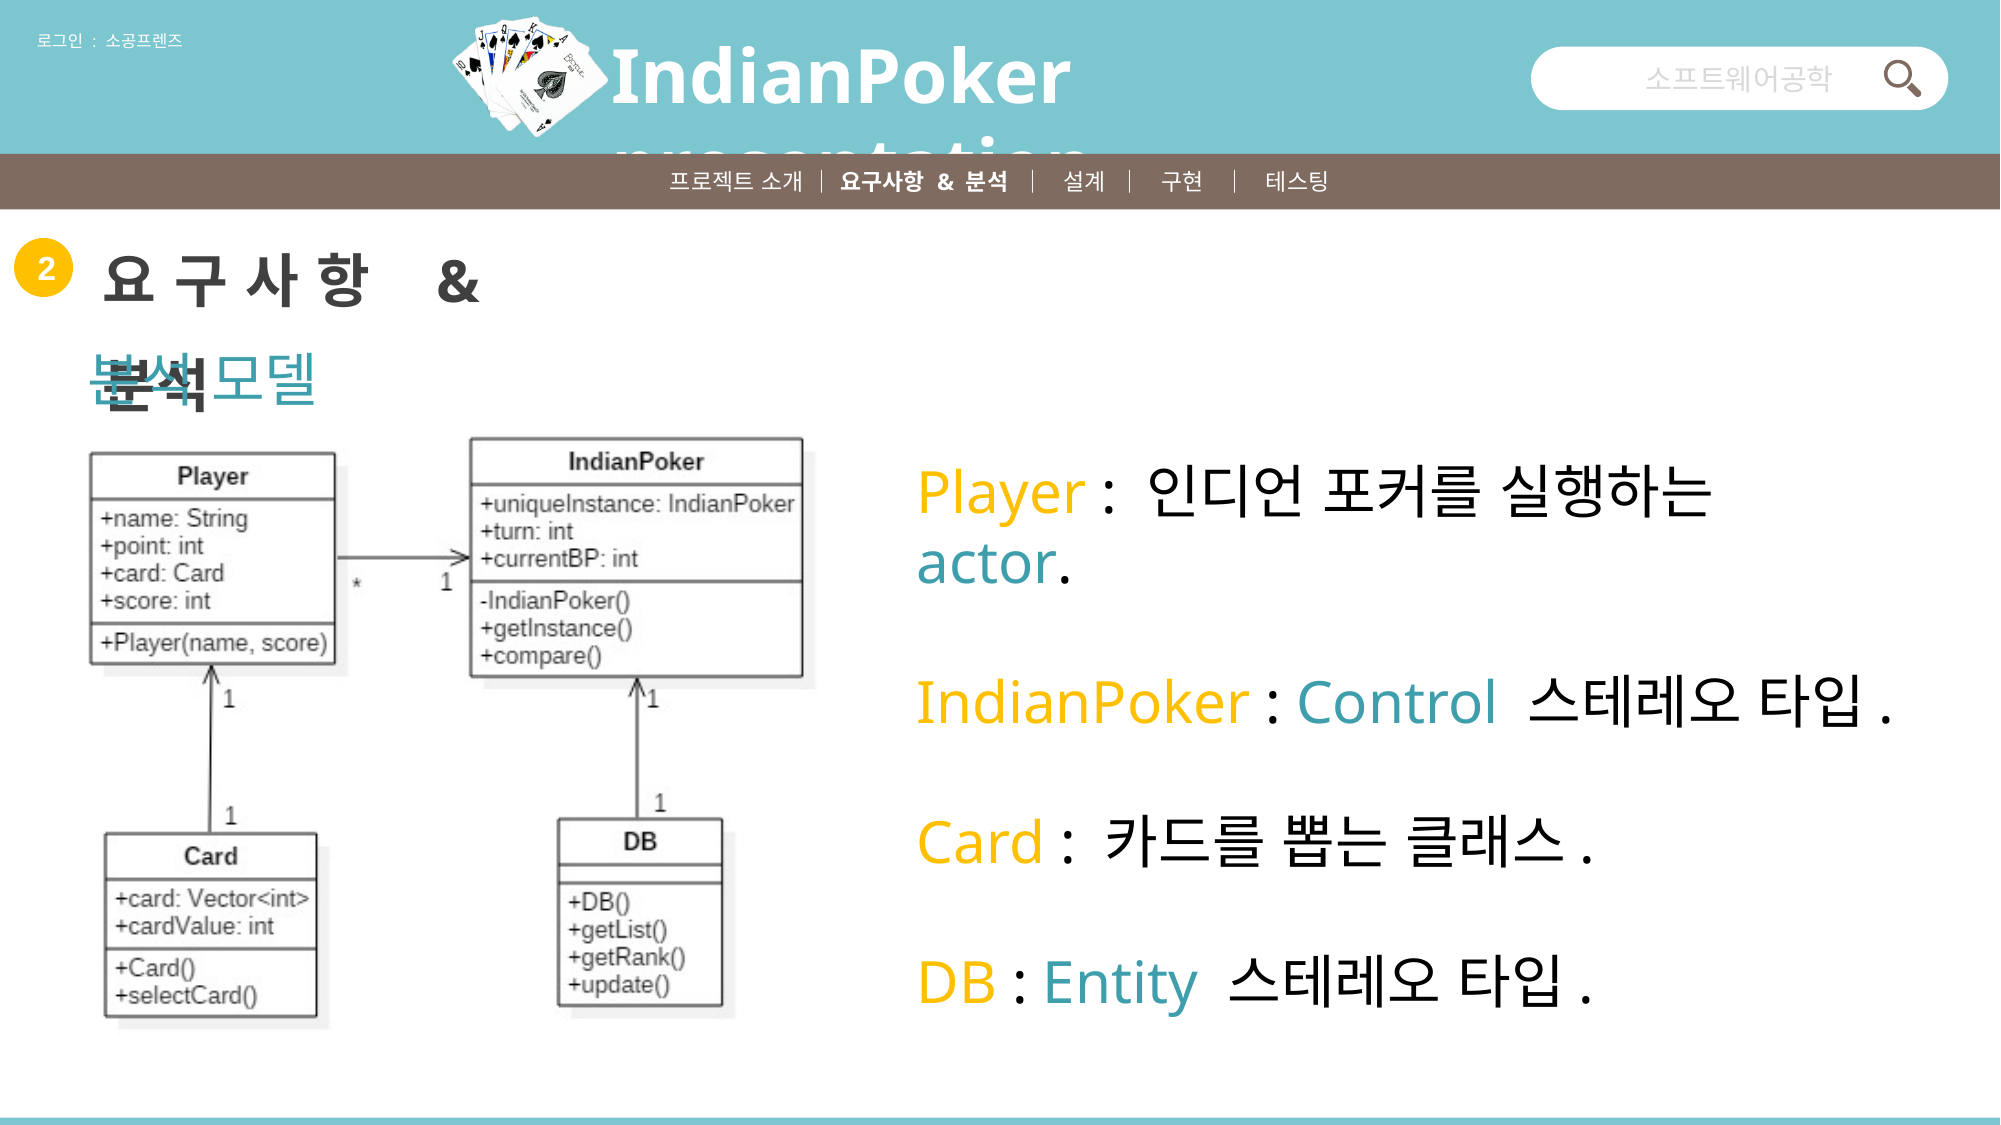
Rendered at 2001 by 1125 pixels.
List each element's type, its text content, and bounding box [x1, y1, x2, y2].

text_box [0, 1117, 2000, 1125]
text_box IndianPoker presentation [596, 20, 1404, 153]
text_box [1884, 59, 1922, 97]
text_box 요구사항 & 분석 [88, 211, 496, 335]
text_box 프로젝트 소개 ｜ 요구사항 & 분석 ｜ 설계 ｜ 구현 ｜ 테스팅 [0, 153, 2000, 211]
text_box 소프트웨어공학 [1529, 45, 1950, 112]
text_box 로그인 : 소공프렌즈 [15, 23, 205, 59]
text_box IndianPoker presentation [596, 211, 1404, 216]
text_box [0, 0, 2000, 153]
text_box 분석 모델 [73, 335, 1068, 421]
picture [73, 421, 875, 1090]
picture [448, 14, 611, 139]
text_box 2 [13, 236, 75, 299]
text_box Player : 인디언 포커를 실행하는 actor. IndianPoker : Control 스테레오 타입. Card : 카드를 뽑는 클래스. DB : Entity 스테레오 타입. [901, 447, 1914, 953]
